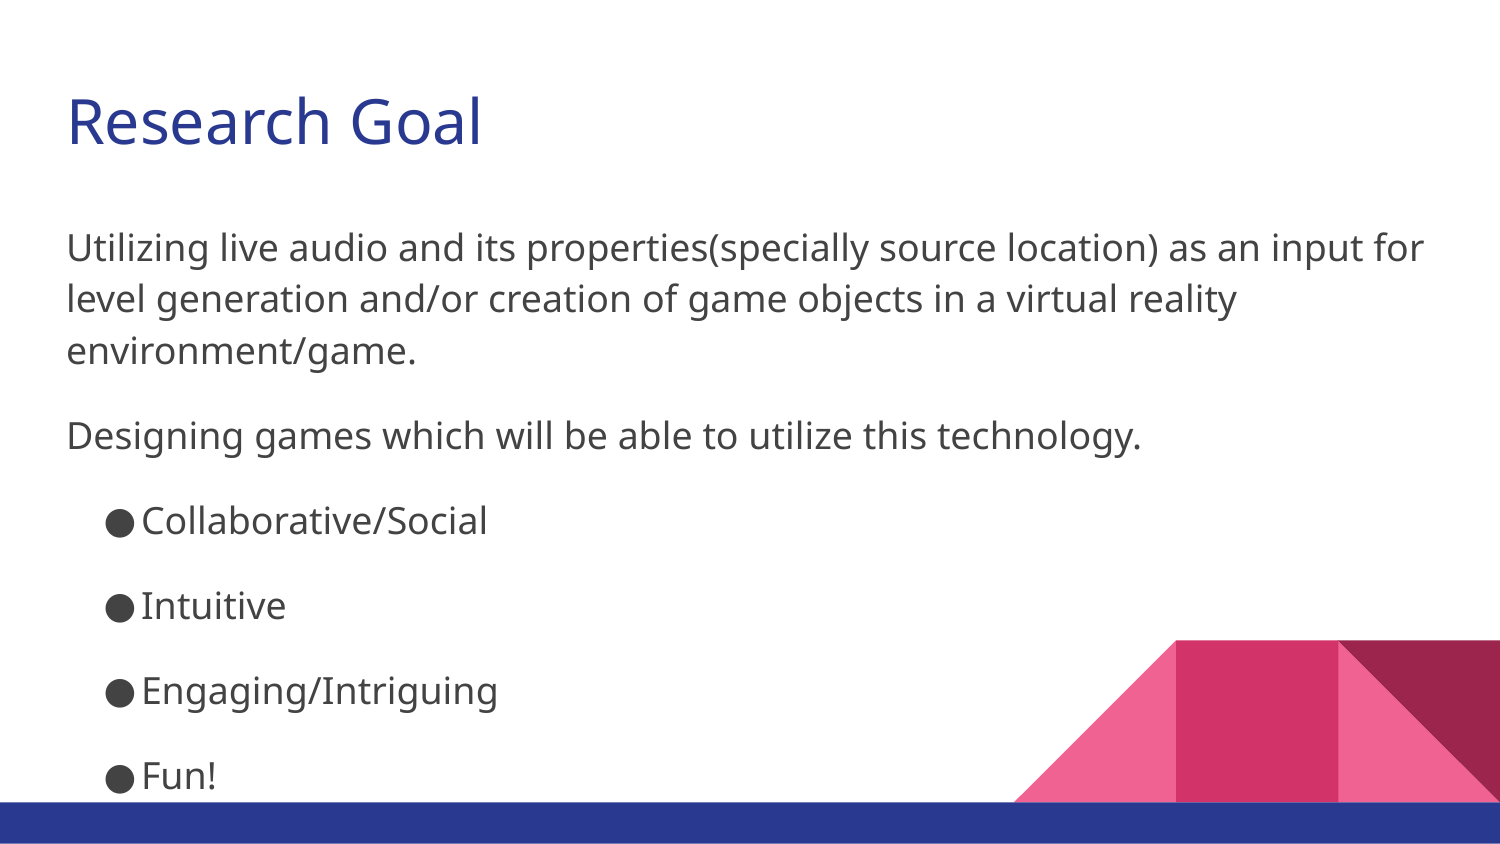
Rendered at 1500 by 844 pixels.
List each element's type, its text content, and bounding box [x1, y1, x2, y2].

list Utilizing live audio and its properties(specially source location) as an input for level generation and/or creation of game objects in a virtual reality environment/game. Designing games which will be able to utilize this technology. Collaborative/Social Intuitive Engaging/Intriguing Fun! [51, 201, 1449, 750]
title Research Goal [51, 67, 1449, 167]
